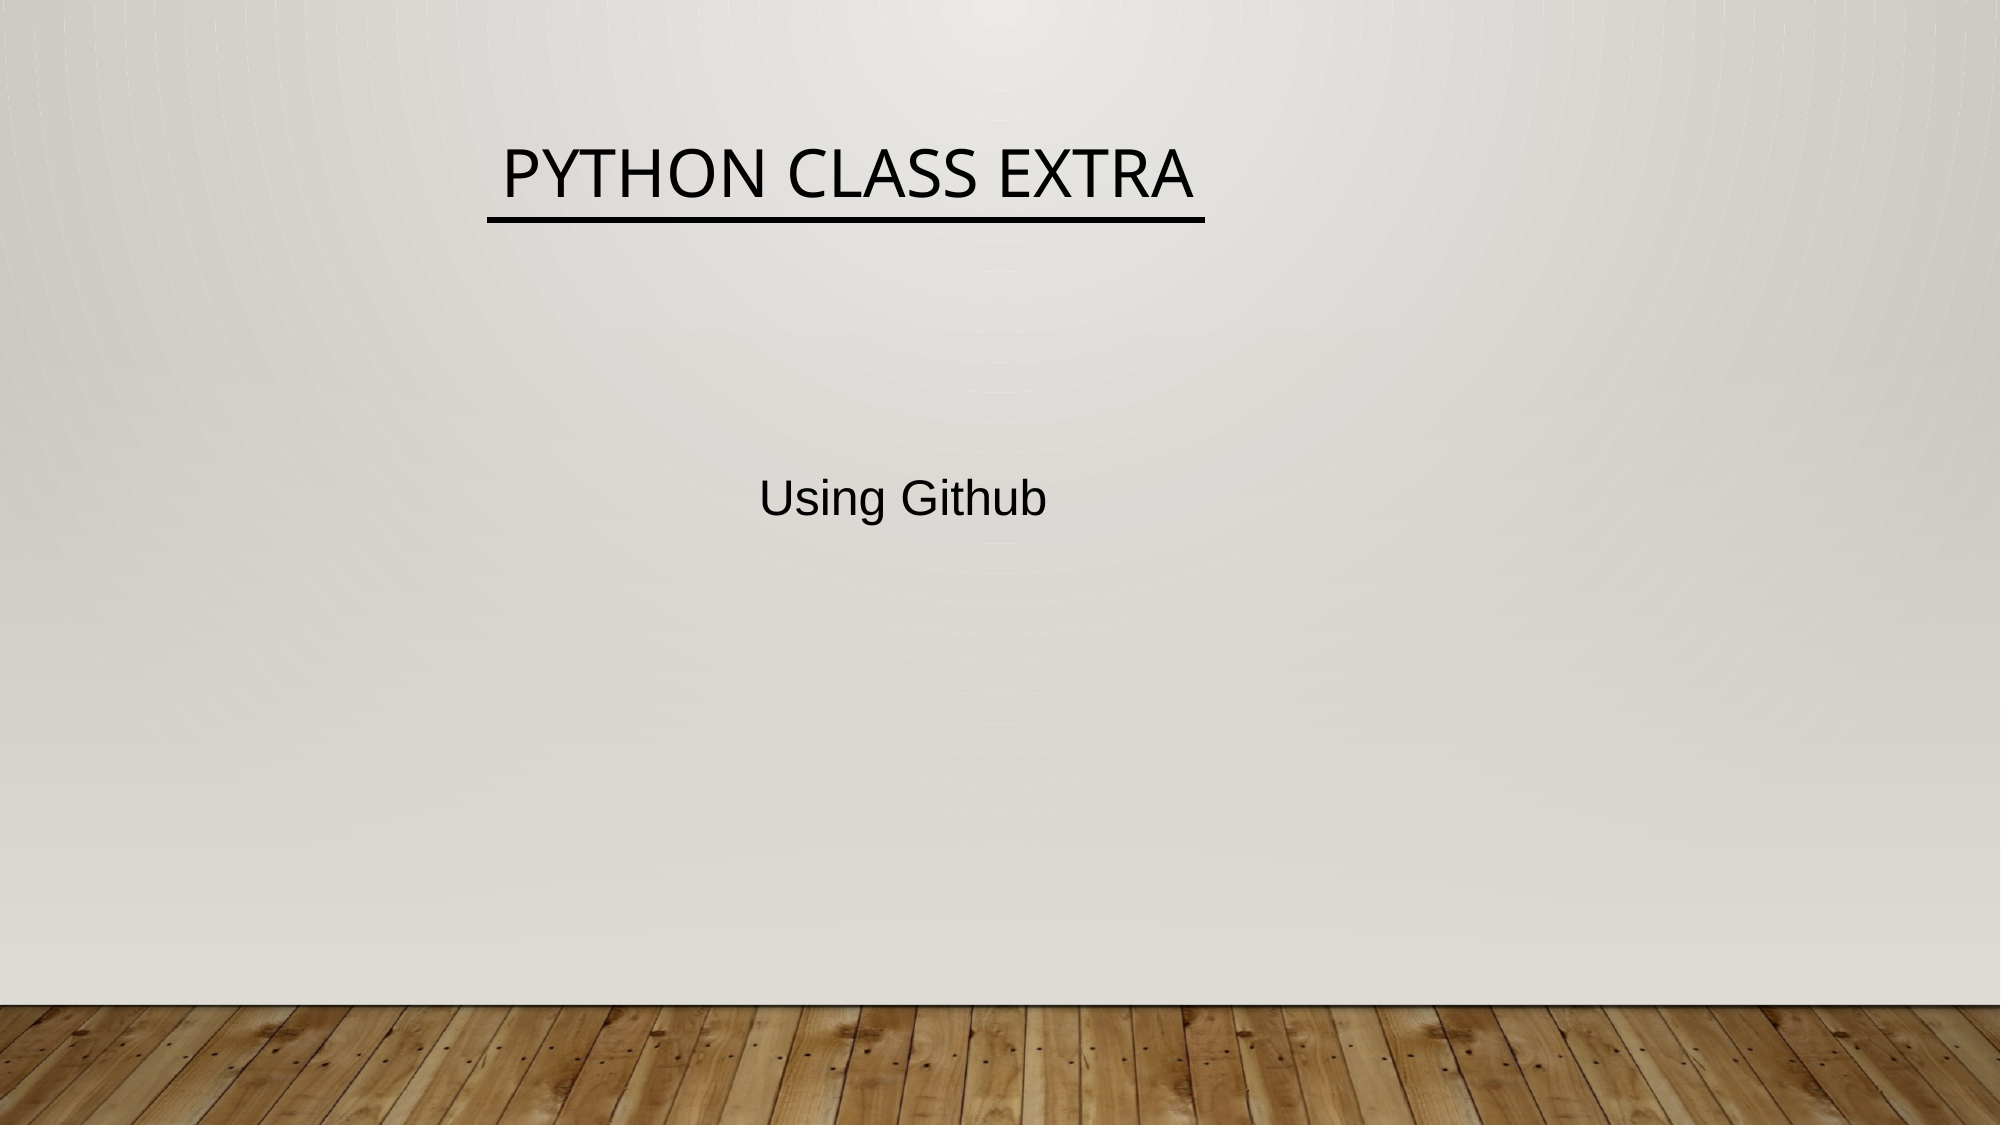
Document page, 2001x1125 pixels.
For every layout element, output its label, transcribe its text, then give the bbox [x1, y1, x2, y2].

picture [0, 1005, 2000, 1125]
subtitle Using Github [186, 155, 1616, 824]
title Python Class Extra [486, 132, 1565, 155]
